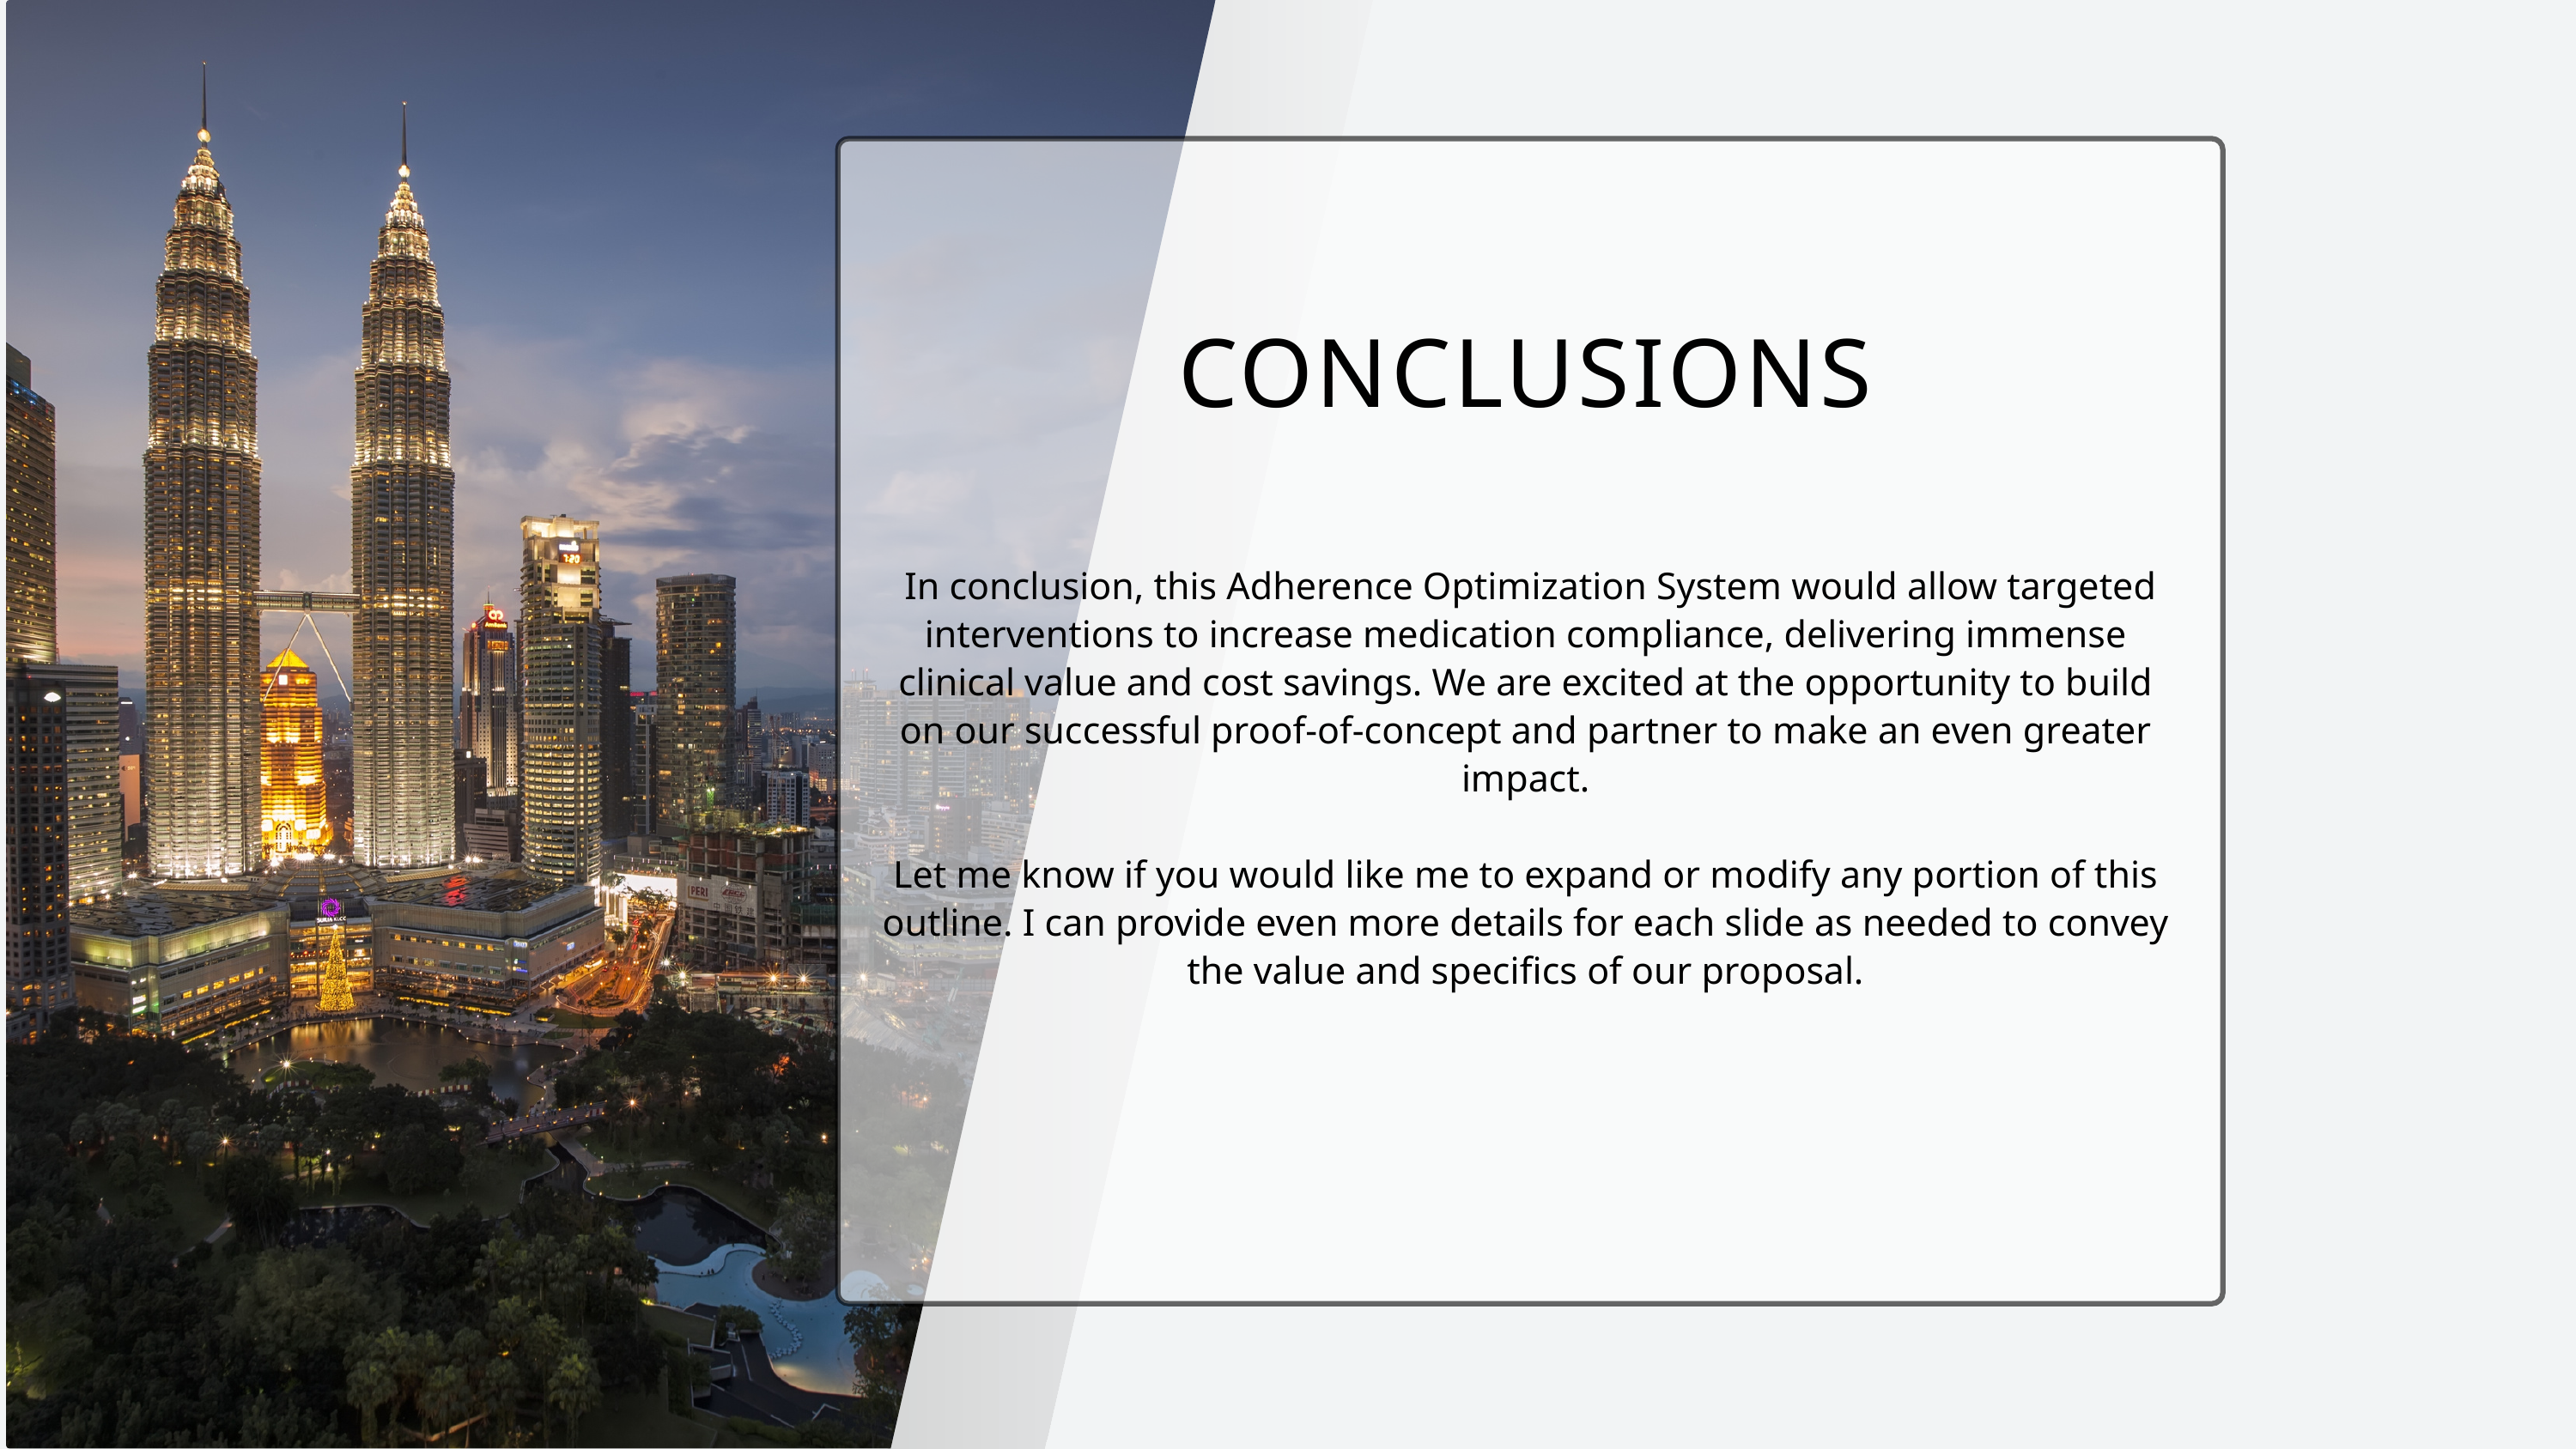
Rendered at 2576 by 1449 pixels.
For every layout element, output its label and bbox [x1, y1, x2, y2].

text_box [5, 0, 1216, 1449]
text_box [837, 138, 2223, 1304]
